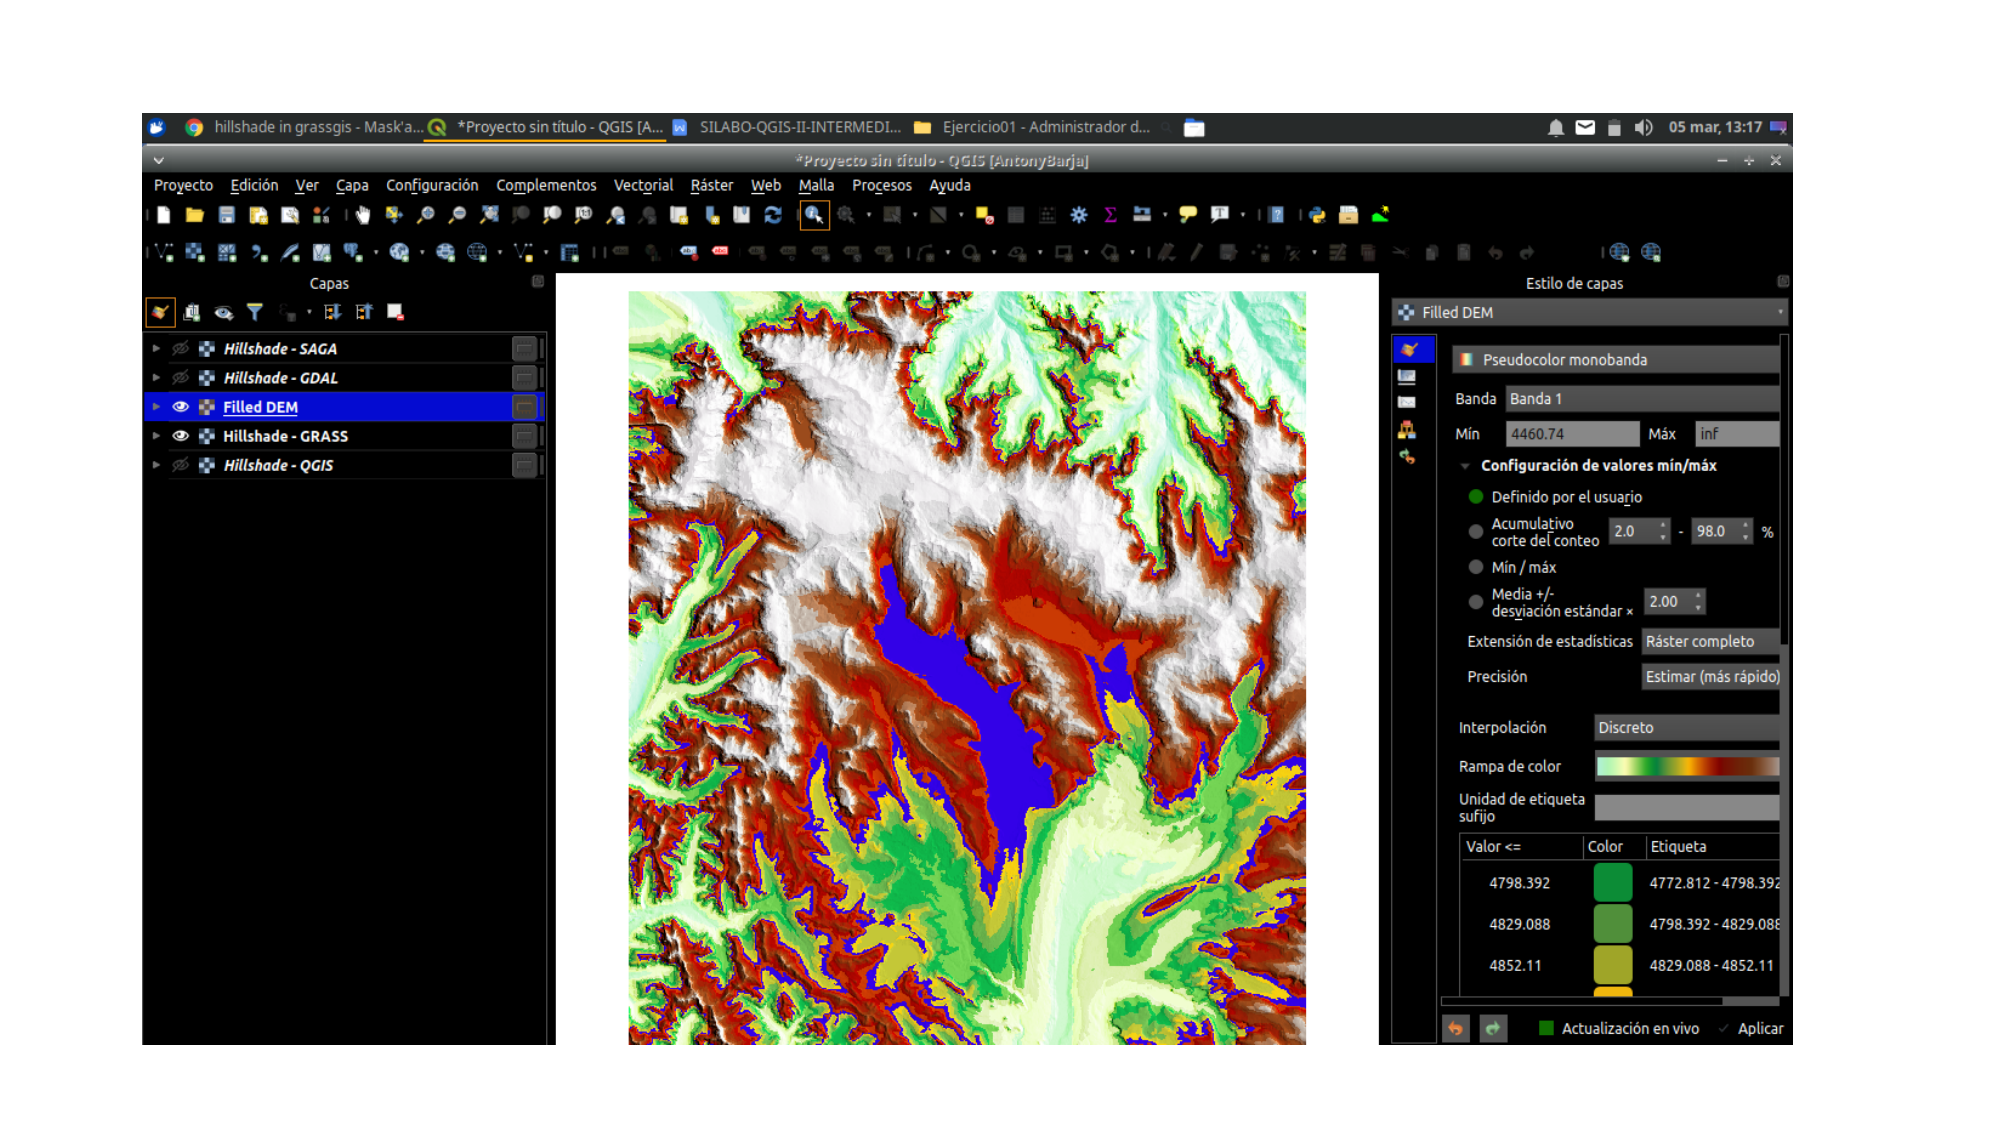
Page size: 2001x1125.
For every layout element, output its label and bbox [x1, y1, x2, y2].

picture [142, 113, 1793, 1045]
